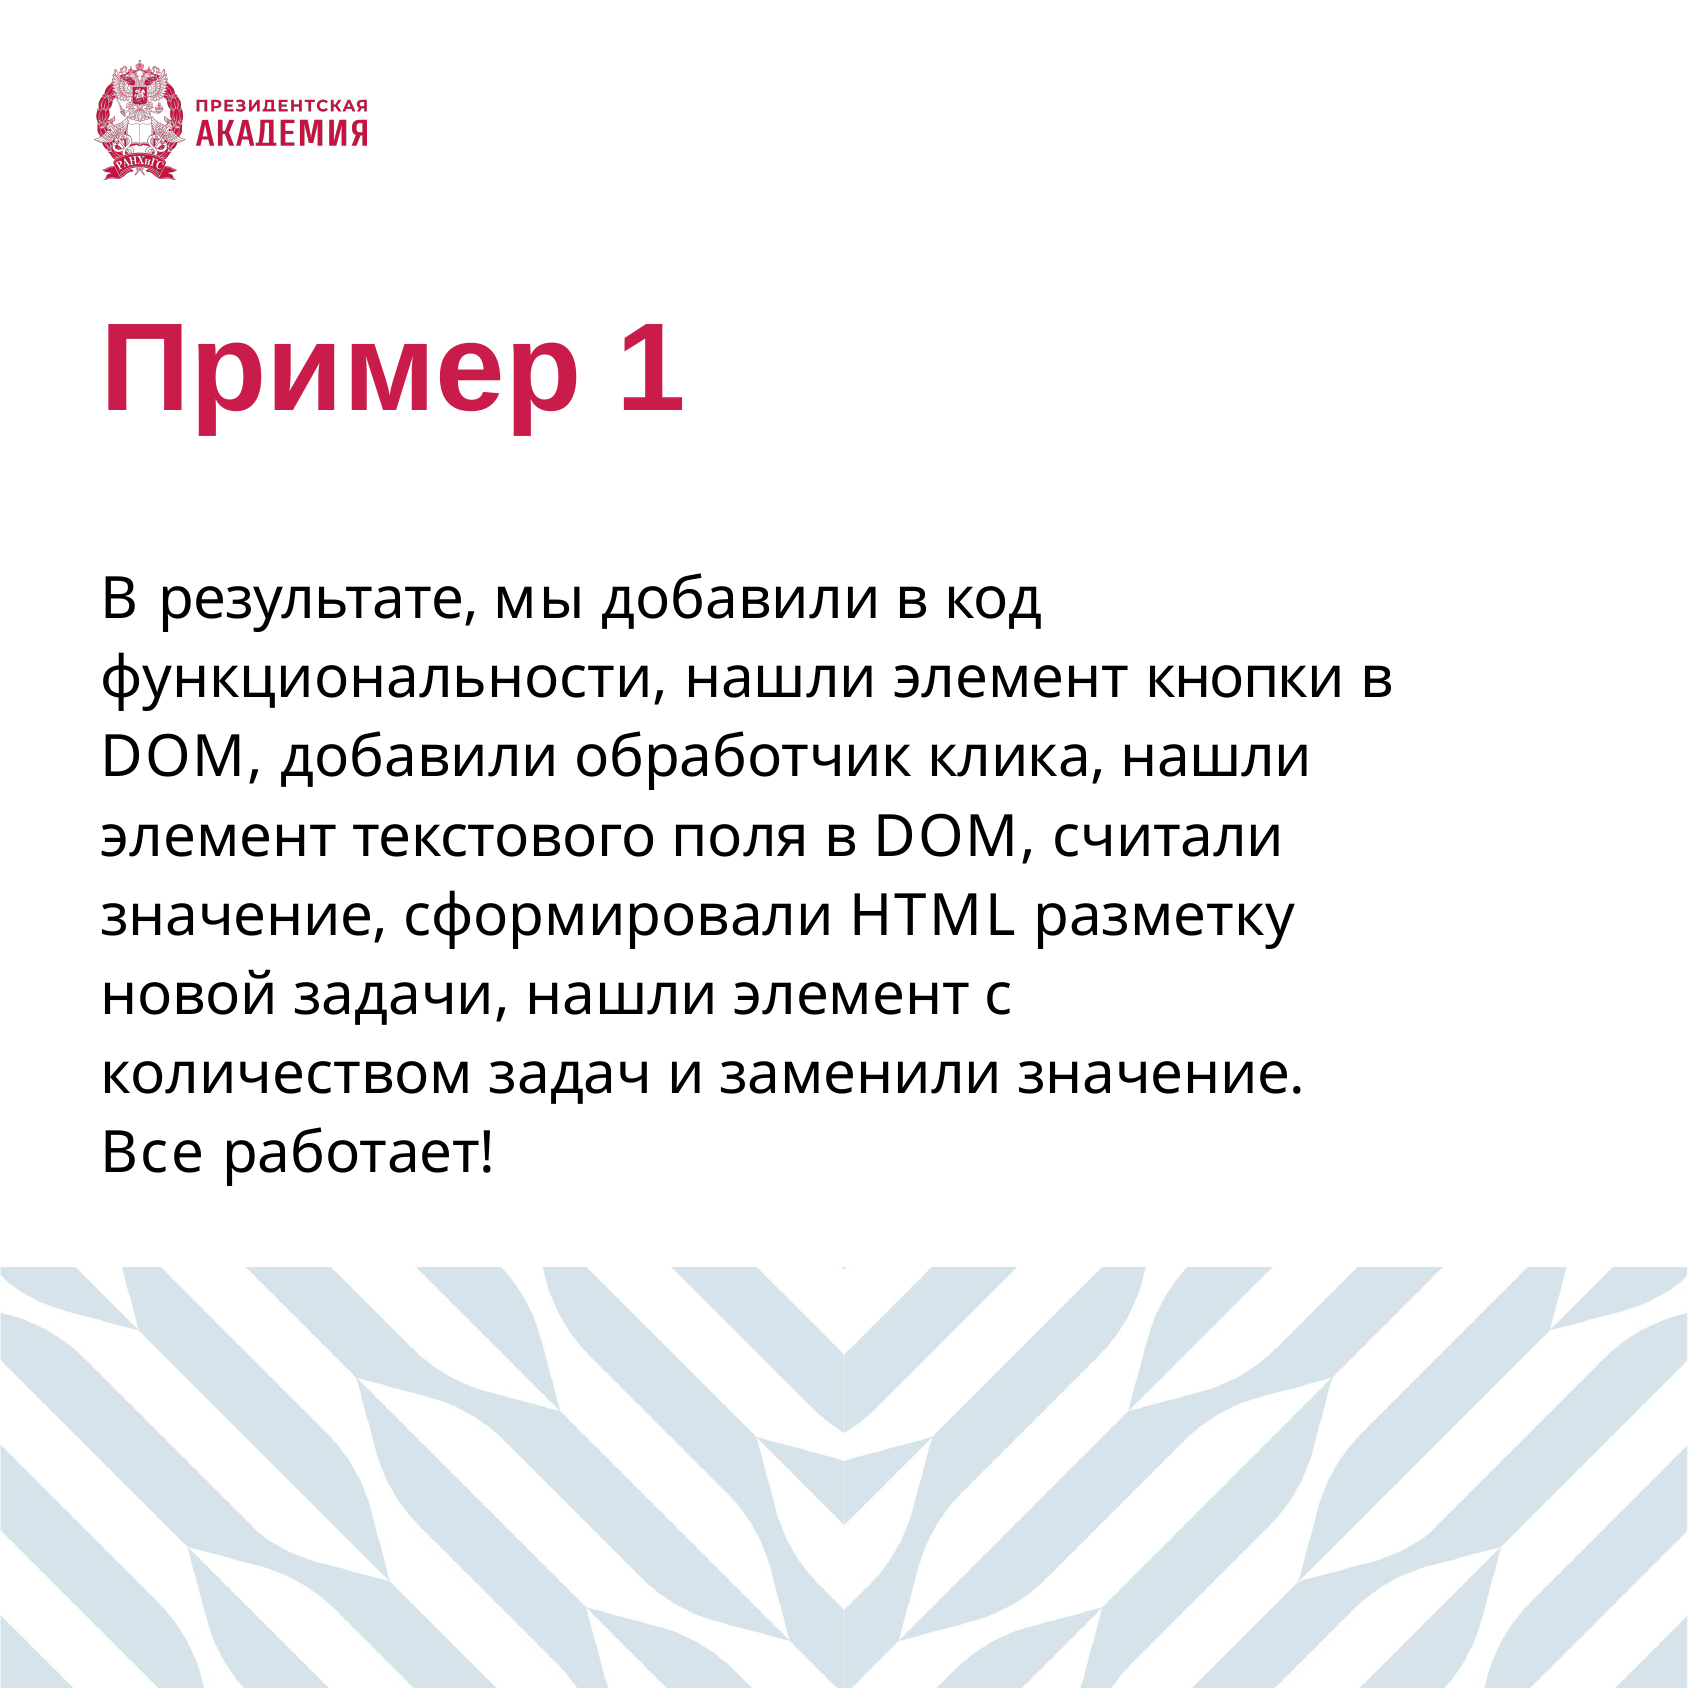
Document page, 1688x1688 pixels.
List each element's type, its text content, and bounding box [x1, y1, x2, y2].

text_box В результате, мы добавили в код функциональности, нашли элемент кнопки в DOM, добавили обработчик клика, нашли элемент текстового поля в DOM, считали значение, сформировали HTML разметку новой задачи, нашли элемент с количеством задач и заменили значение. Все работает! [98, 549, 1403, 1184]
picture [93, 60, 367, 181]
picture [0, 1266, 1688, 1688]
title Пример 1 [92, 283, 1596, 567]
